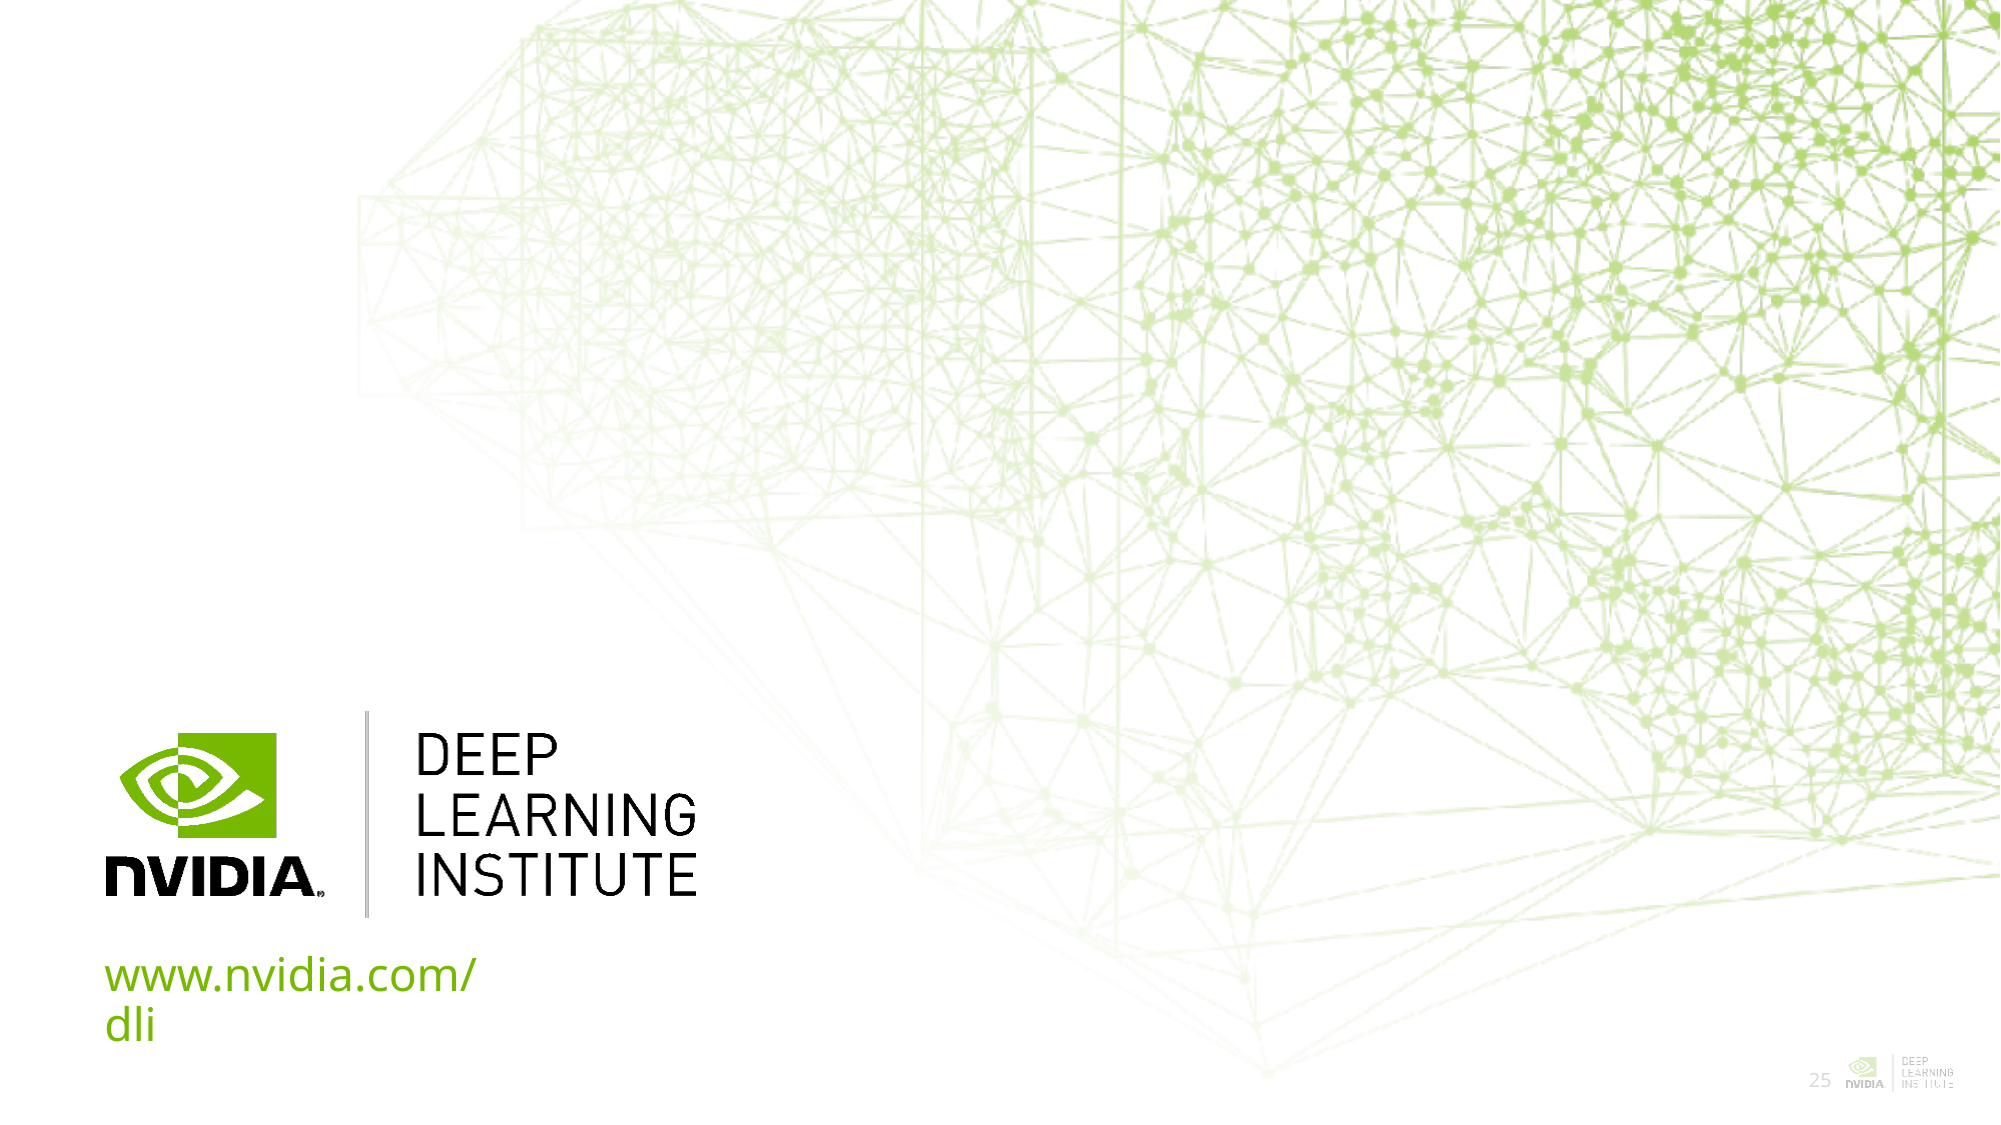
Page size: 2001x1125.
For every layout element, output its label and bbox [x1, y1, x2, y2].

picture [106, 711, 696, 918]
